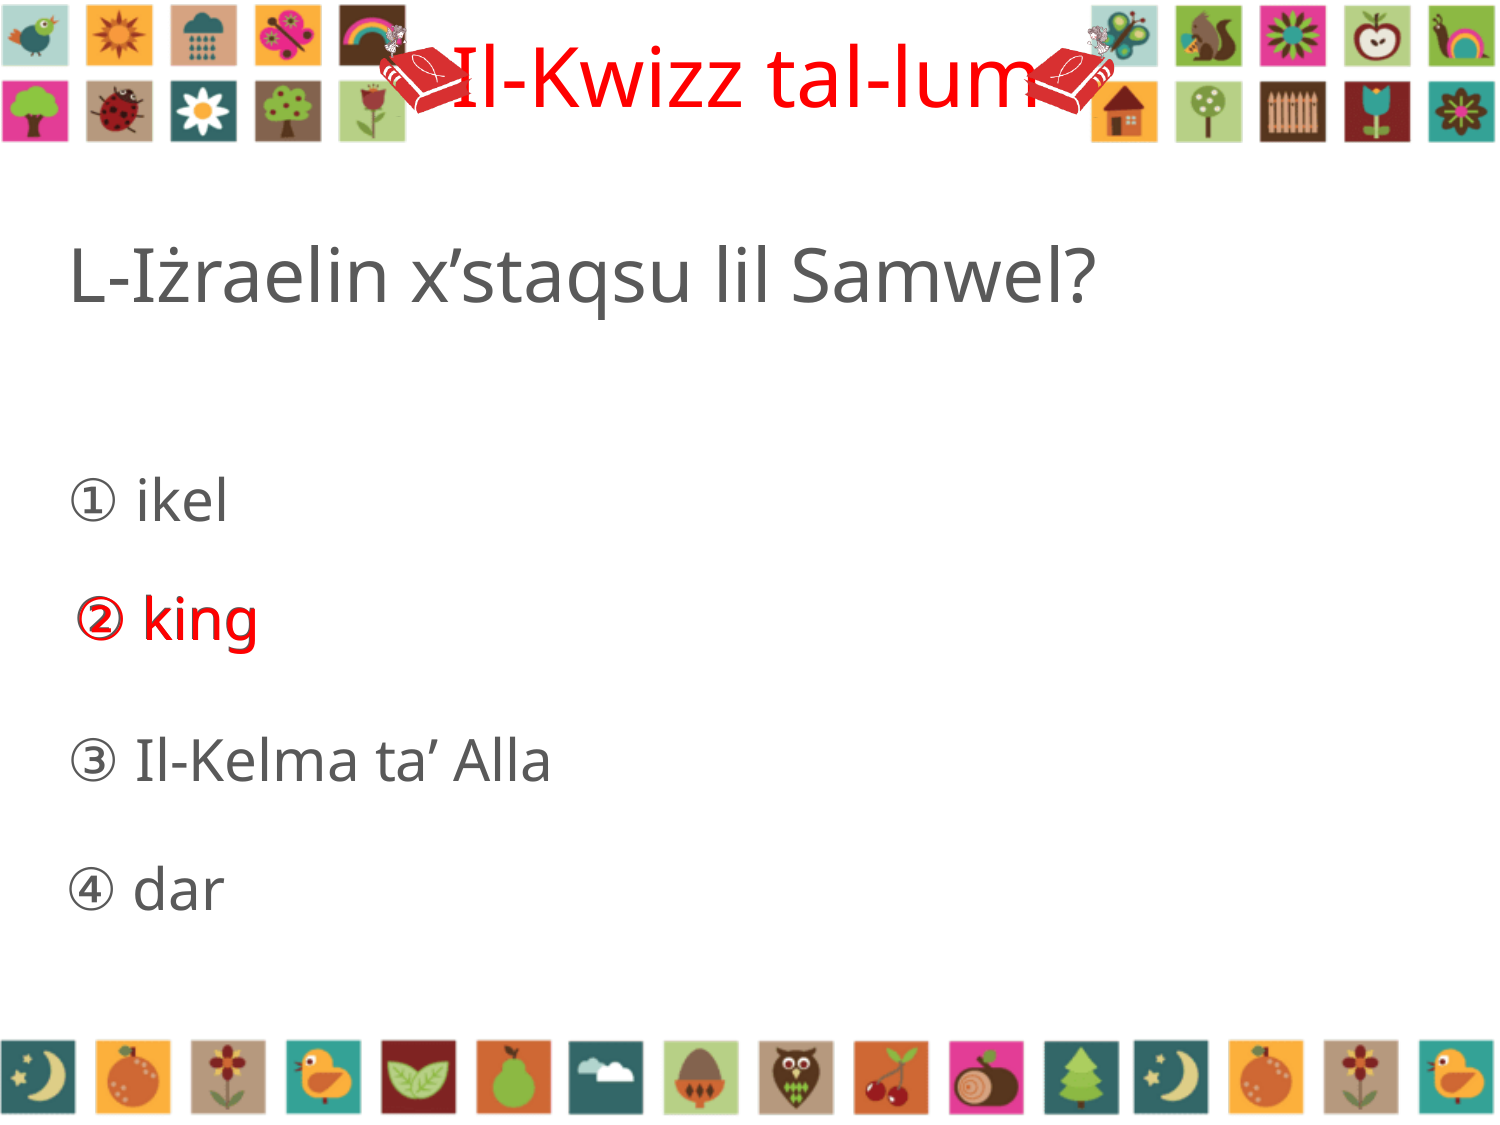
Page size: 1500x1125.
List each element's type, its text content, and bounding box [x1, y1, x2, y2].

text_box Il-Kwizz tal-lum [425, 16, 1078, 131]
text_box L-​Iżraelin x’staqsu lil Samwel? [53, 219, 1436, 325]
picture [992, 3, 1500, 150]
text_box ③ Il-Kelma ta’ Alla [53, 716, 1483, 801]
text_box ④ dar [50, 844, 1480, 930]
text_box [0, 1028, 1500, 1118]
text_box ① ikel [53, 456, 1436, 541]
text_box ② king [60, 574, 1490, 660]
picture [0, 3, 504, 150]
